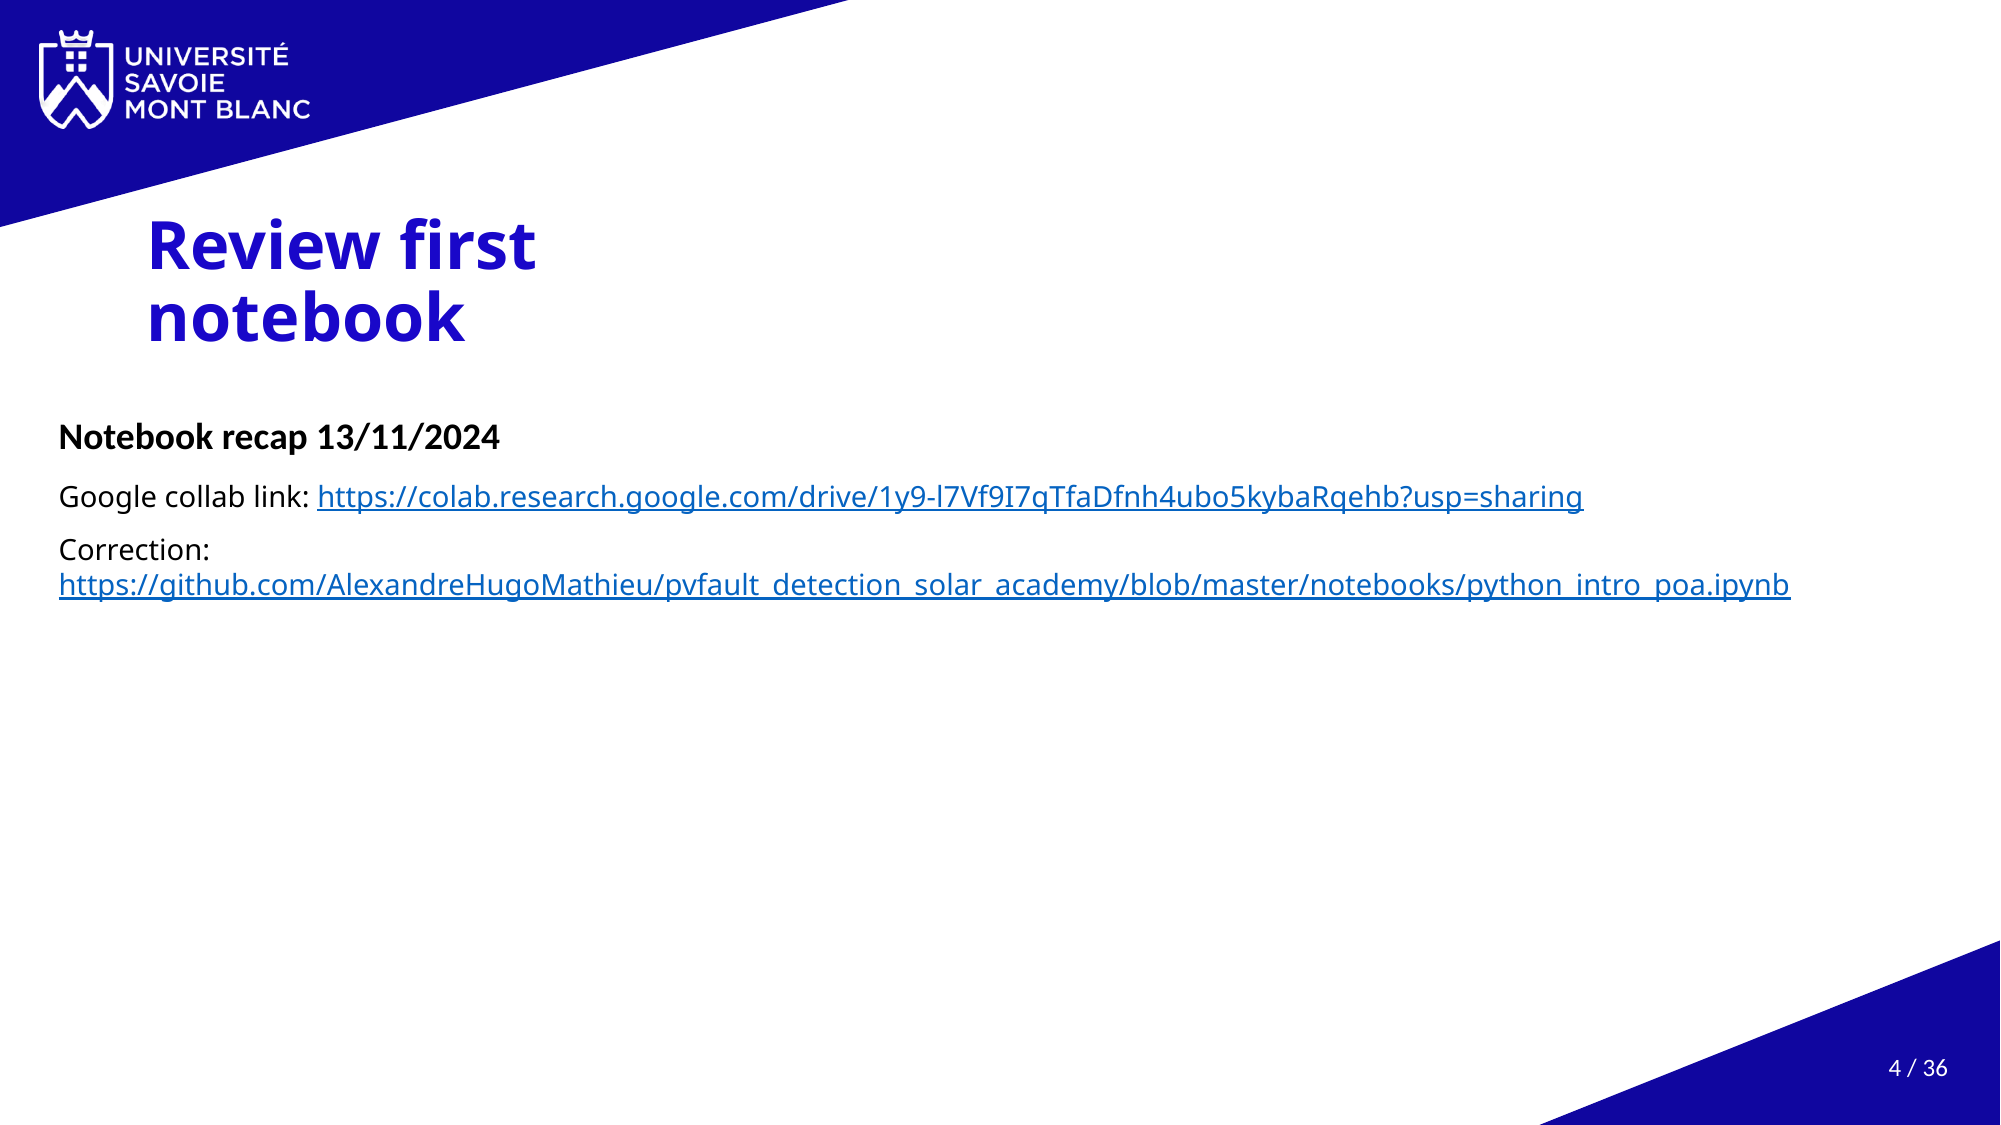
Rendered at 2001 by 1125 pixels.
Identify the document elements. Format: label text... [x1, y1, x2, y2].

slide_number 4 / 36 [1769, 1037, 1964, 1097]
title Review first notebook [127, 250, 1828, 318]
picture [39, 30, 310, 129]
list Notebook recap 13/11/2024 Google collab link: https://colab.research.google.com/drive/1y9-l7Vf9I7qTfaDfnh4ubo5kybaRqehb?usp=sharing Correction: https://github.com/AlexandreHugoMathieu/pvfault_detection_solar_academy/blob/master/notebooks/python_intro_poa.ipynb [39, 409, 1828, 723]
